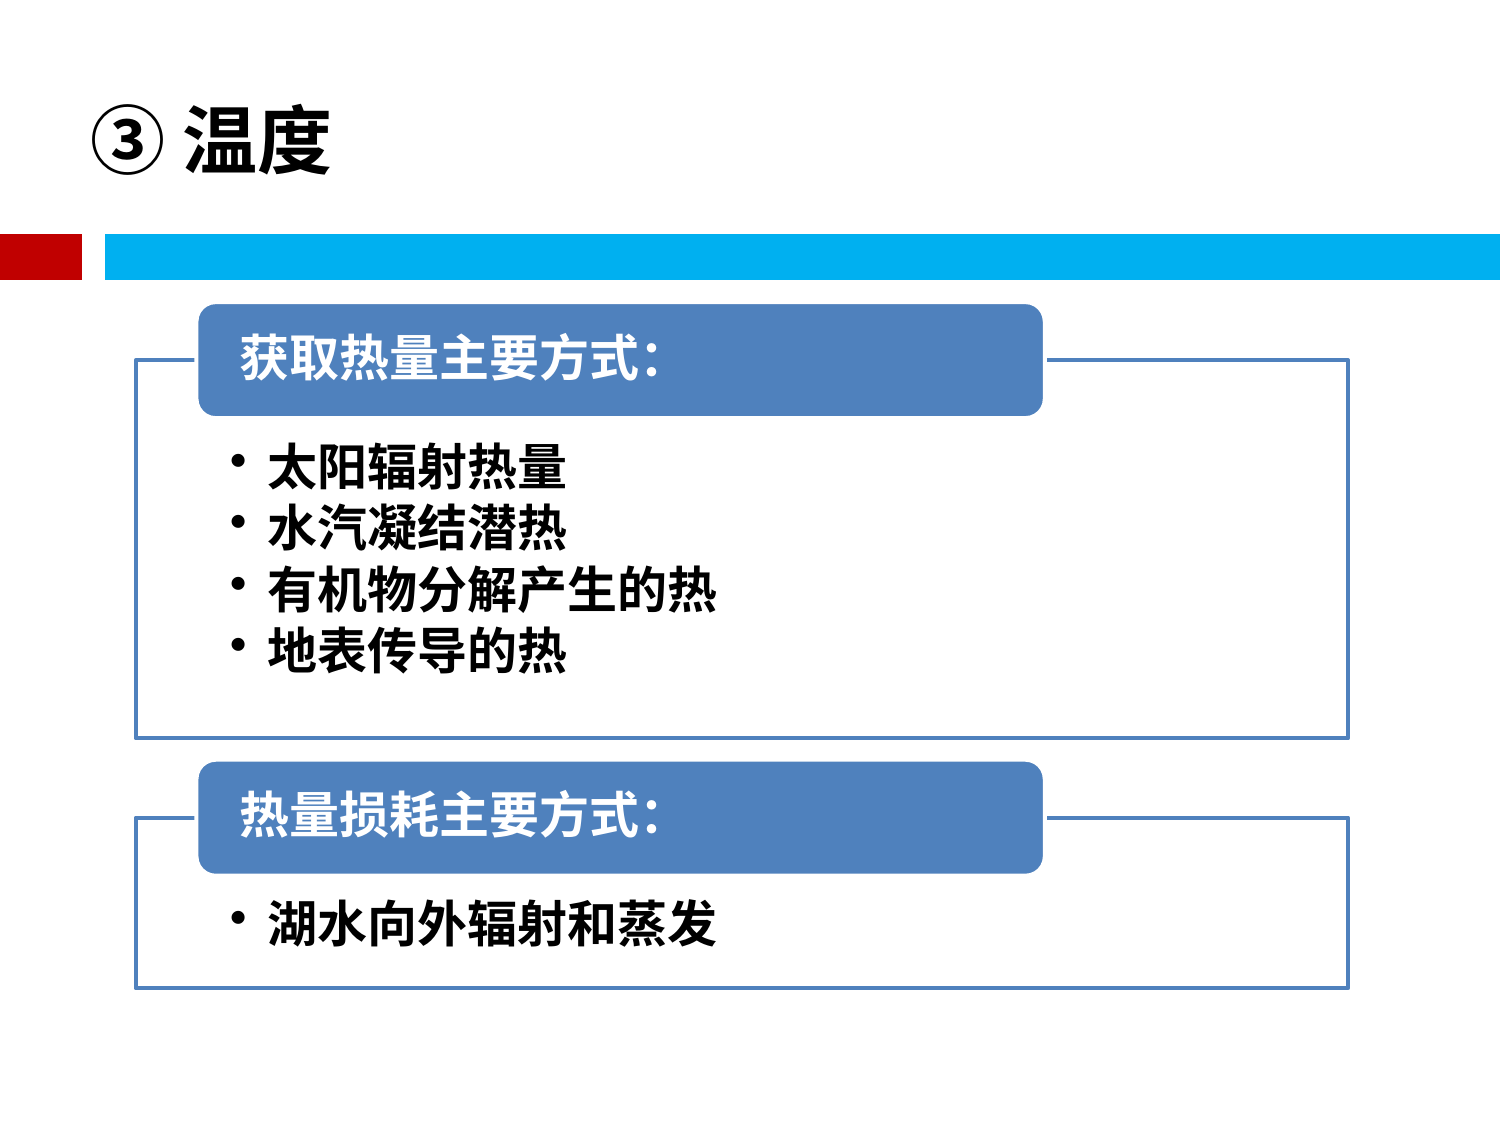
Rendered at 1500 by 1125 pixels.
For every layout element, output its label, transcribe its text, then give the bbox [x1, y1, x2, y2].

title ③温度 [74, 44, 1426, 233]
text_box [135, 290, 1349, 1000]
